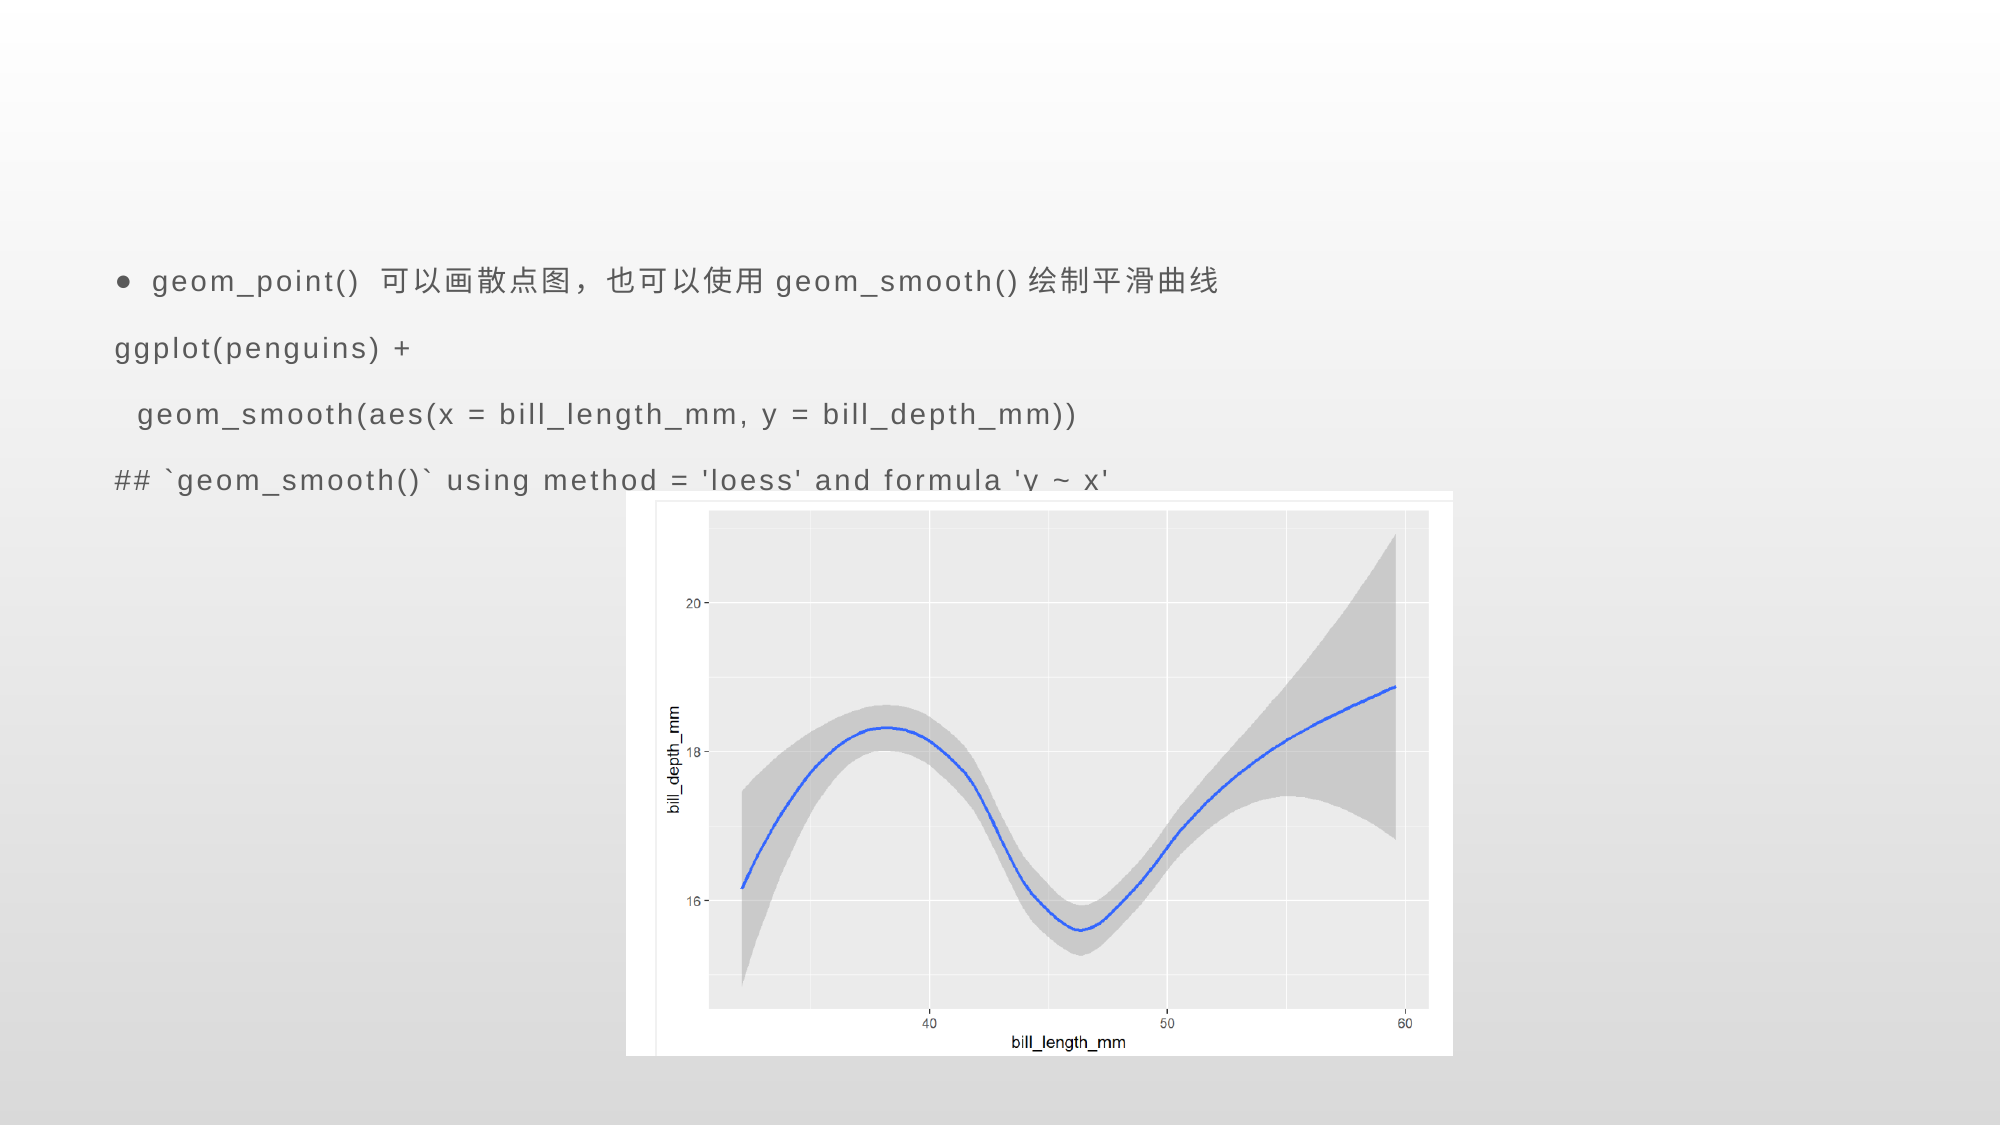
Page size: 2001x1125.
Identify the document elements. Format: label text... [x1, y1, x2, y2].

picture [626, 491, 1453, 1056]
list geom_point() 可以画散点图，也可以使用geom_smooth()绘制平滑曲线 ggplot(penguins) + geom_smooth(aes(x = bill_length_mm, y = bill_depth_mm)) ## `geom_smooth()` using method = 'loess' and formula 'y ~ x' [99, 244, 1900, 1026]
